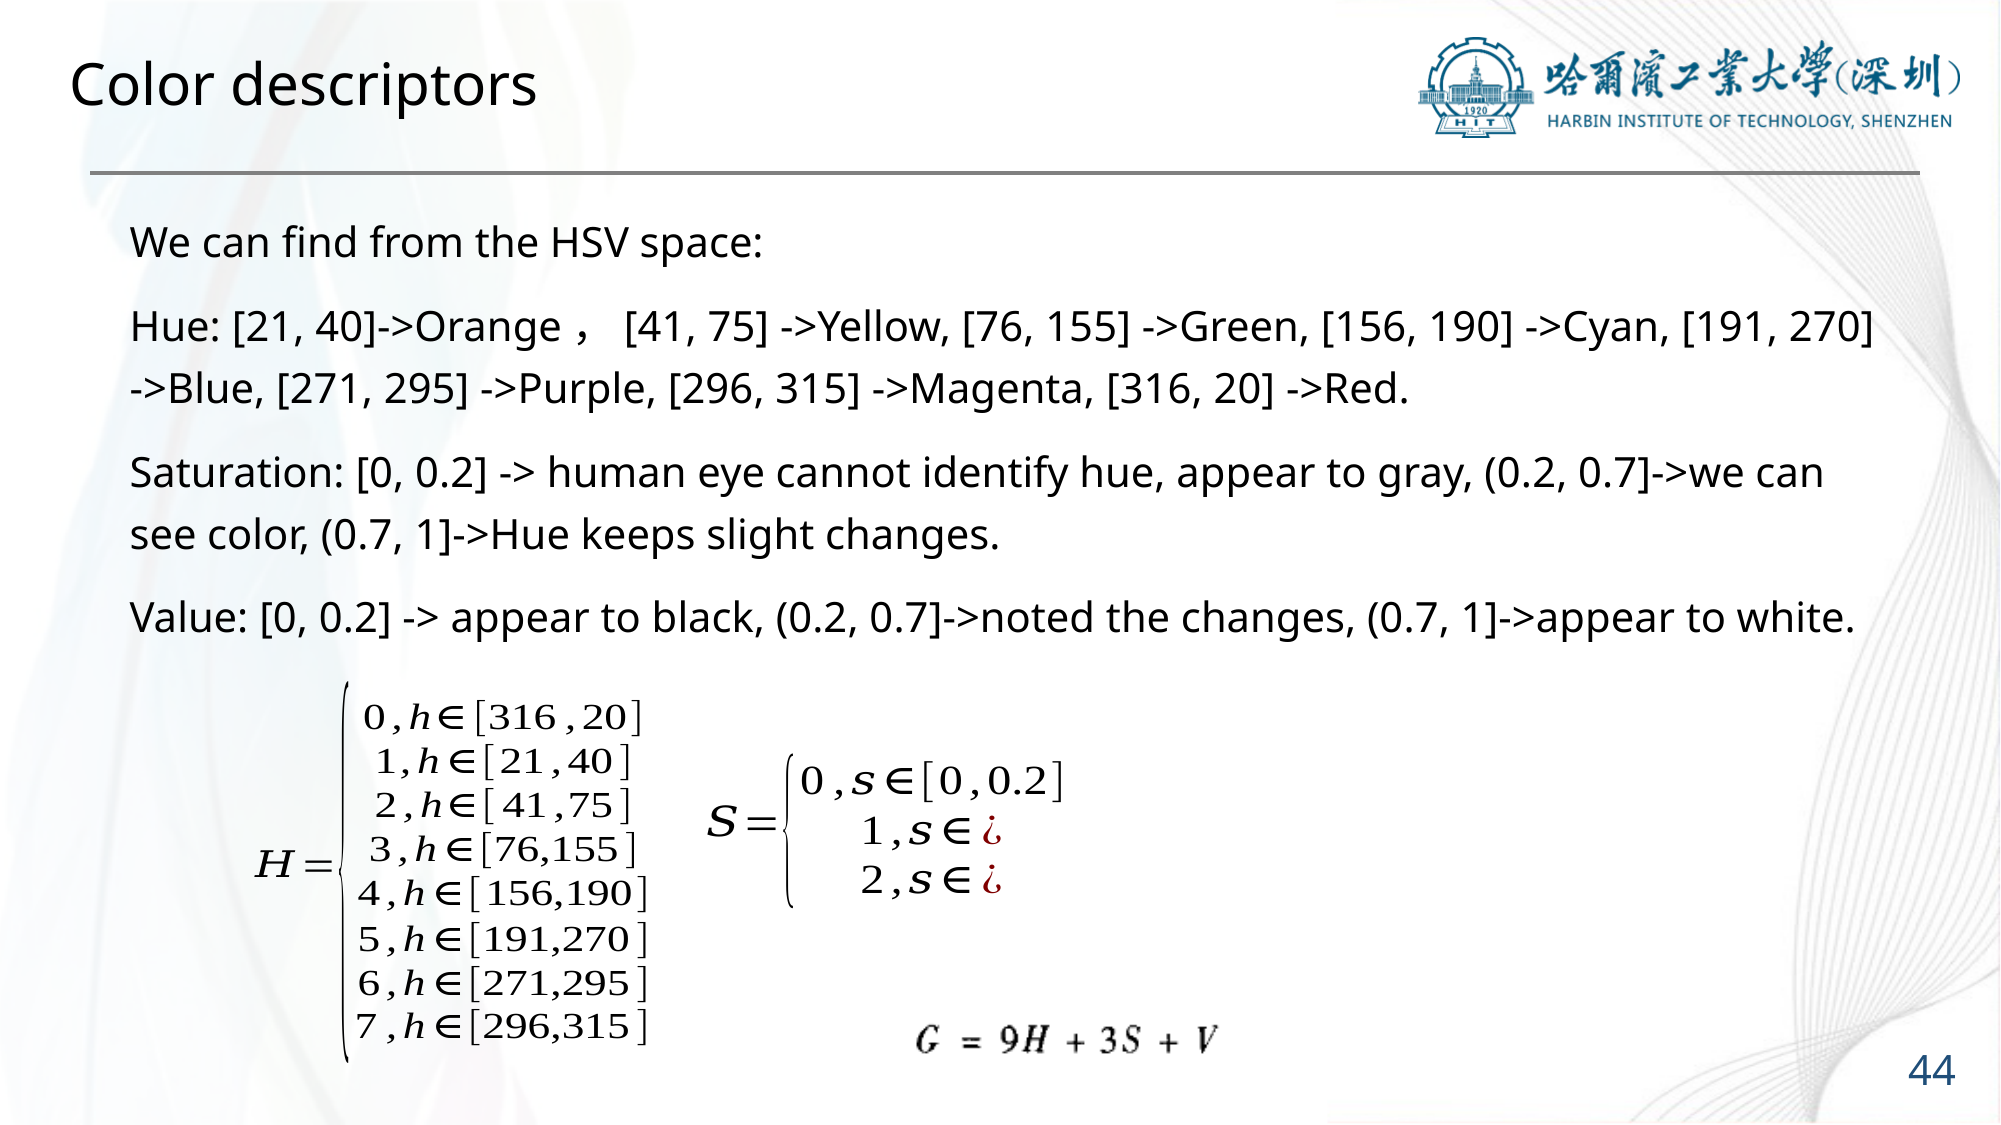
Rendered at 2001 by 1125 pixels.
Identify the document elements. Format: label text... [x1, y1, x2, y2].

list We can find from the HSV space: Hue: [21, 40]->Orange，[41, 75] ->Yellow, [76, 155] ->Green, [156, 190] ->Cyan, [191, 270] ->Blue, [271, 295] ->Purple, [296, 315] ->Magenta, [316, 20] ->Red. Saturation: [0, 0.2] -> human eye cannot identify hue, appear to gray, (0.2, 0.7]->we can see color, (0.7, 1]->Hue keeps slight changes. Value: [0, 0.2] -> appear to black, (0.2, 0.7]->noted the changes, (0.7, 1]->appear to white. [114, 196, 1905, 1103]
slide_number 44 [1905, 1042, 1972, 1103]
picture [0, 0, 2001, 1125]
title Color descriptors [54, 0, 1385, 174]
